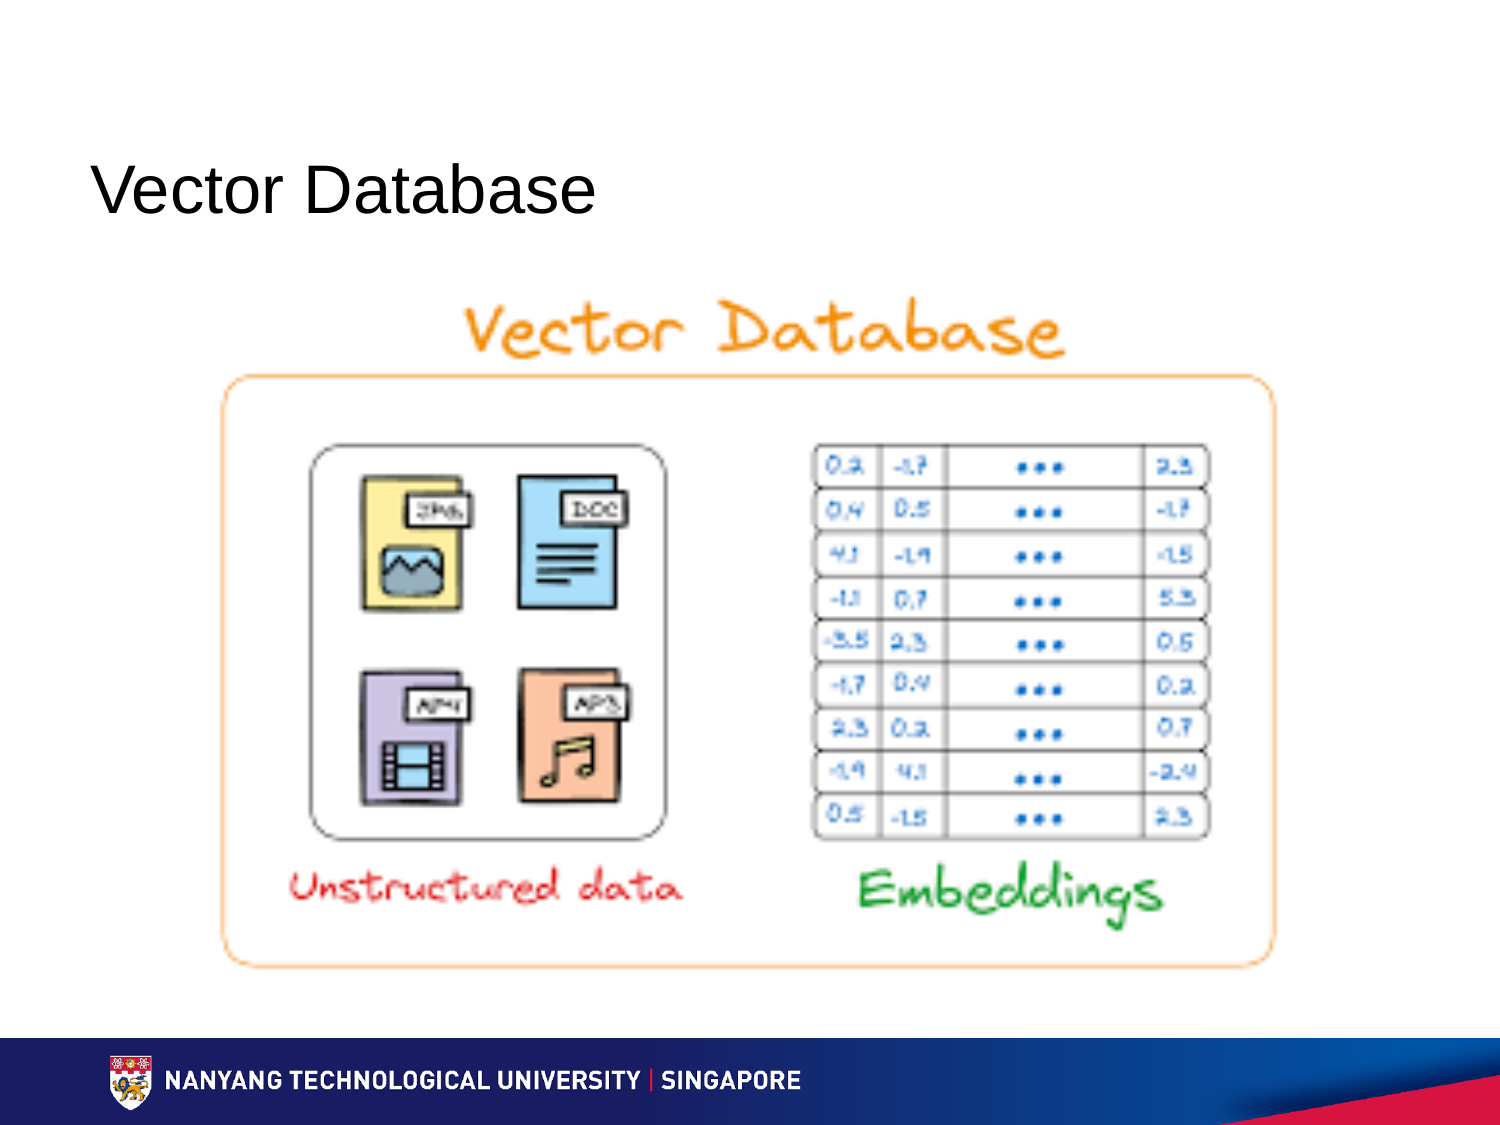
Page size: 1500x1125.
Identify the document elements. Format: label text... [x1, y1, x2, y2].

picture [213, 279, 1286, 978]
picture [0, 1038, 1500, 1125]
title Vector Database [75, 92, 1425, 280]
